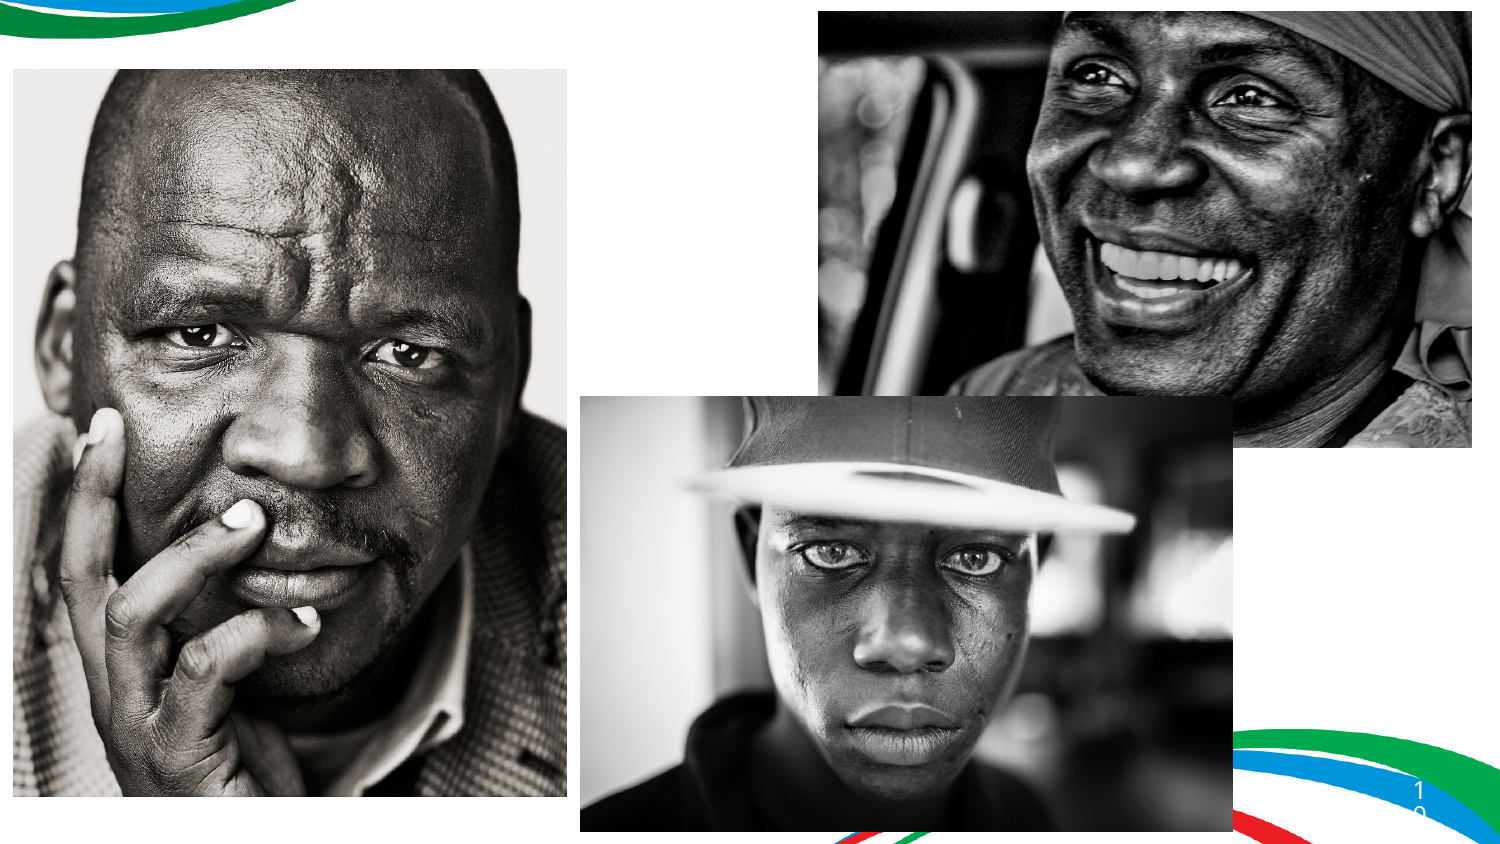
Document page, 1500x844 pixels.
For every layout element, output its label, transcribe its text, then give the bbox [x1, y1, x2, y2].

picture [0, 0, 1500, 844]
slide_number 10 [1397, 769, 1440, 815]
